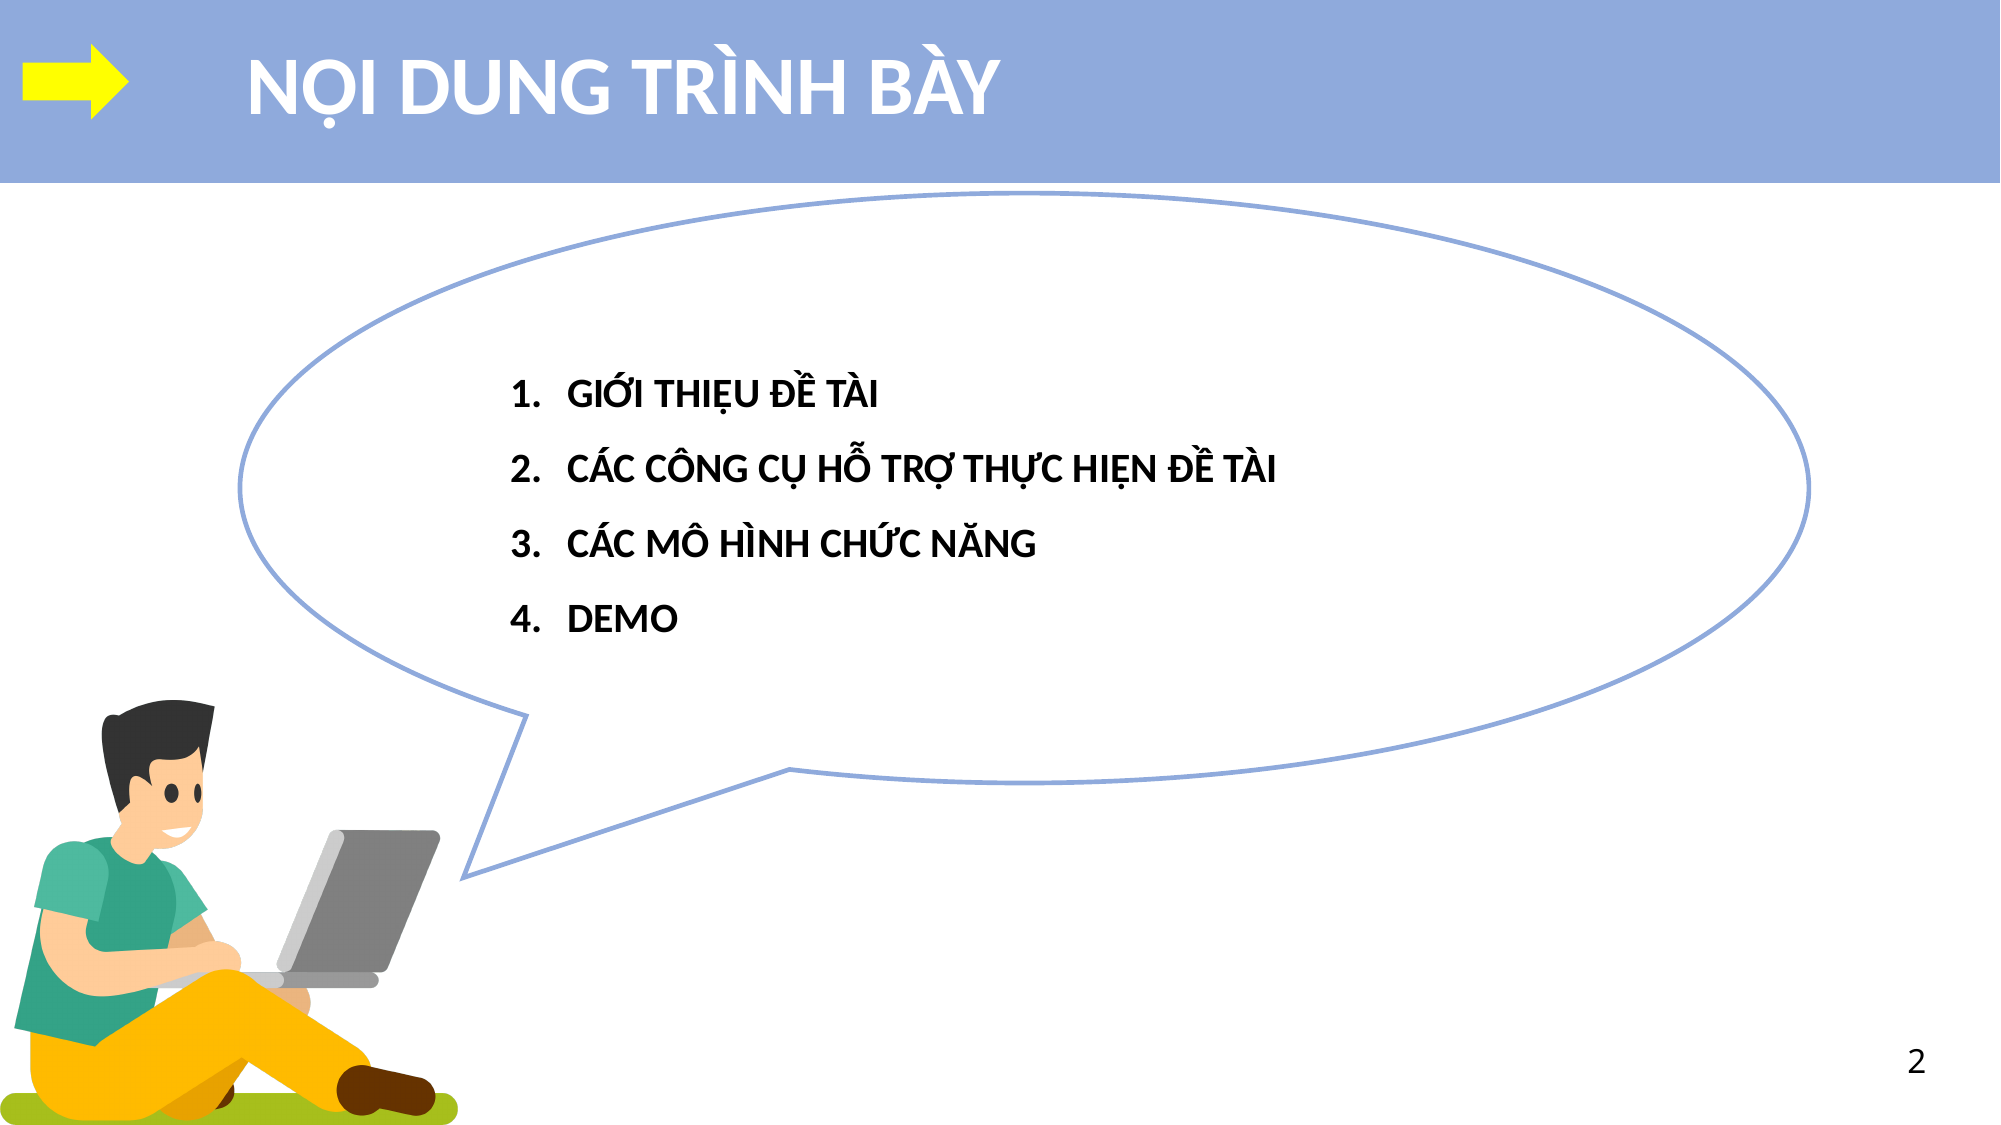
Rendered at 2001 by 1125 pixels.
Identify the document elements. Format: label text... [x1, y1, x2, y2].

text_box 2 [1884, 1032, 1942, 1093]
text_box GIỚI THIỆU ĐỀ TÀI CÁC CÔNG CỤ HỖ TRỢ THỰC HIỆN ĐỀ TÀI CÁC MÔ HÌNH CHỨC NĂNG DEMO [495, 333, 1541, 649]
picture [0, 700, 458, 1125]
text_box [21, 41, 131, 122]
text_box [0, 0, 2000, 184]
text_box [238, 192, 1810, 880]
text_box NỘI DUNG TRÌNH BÀY [231, 23, 1016, 139]
